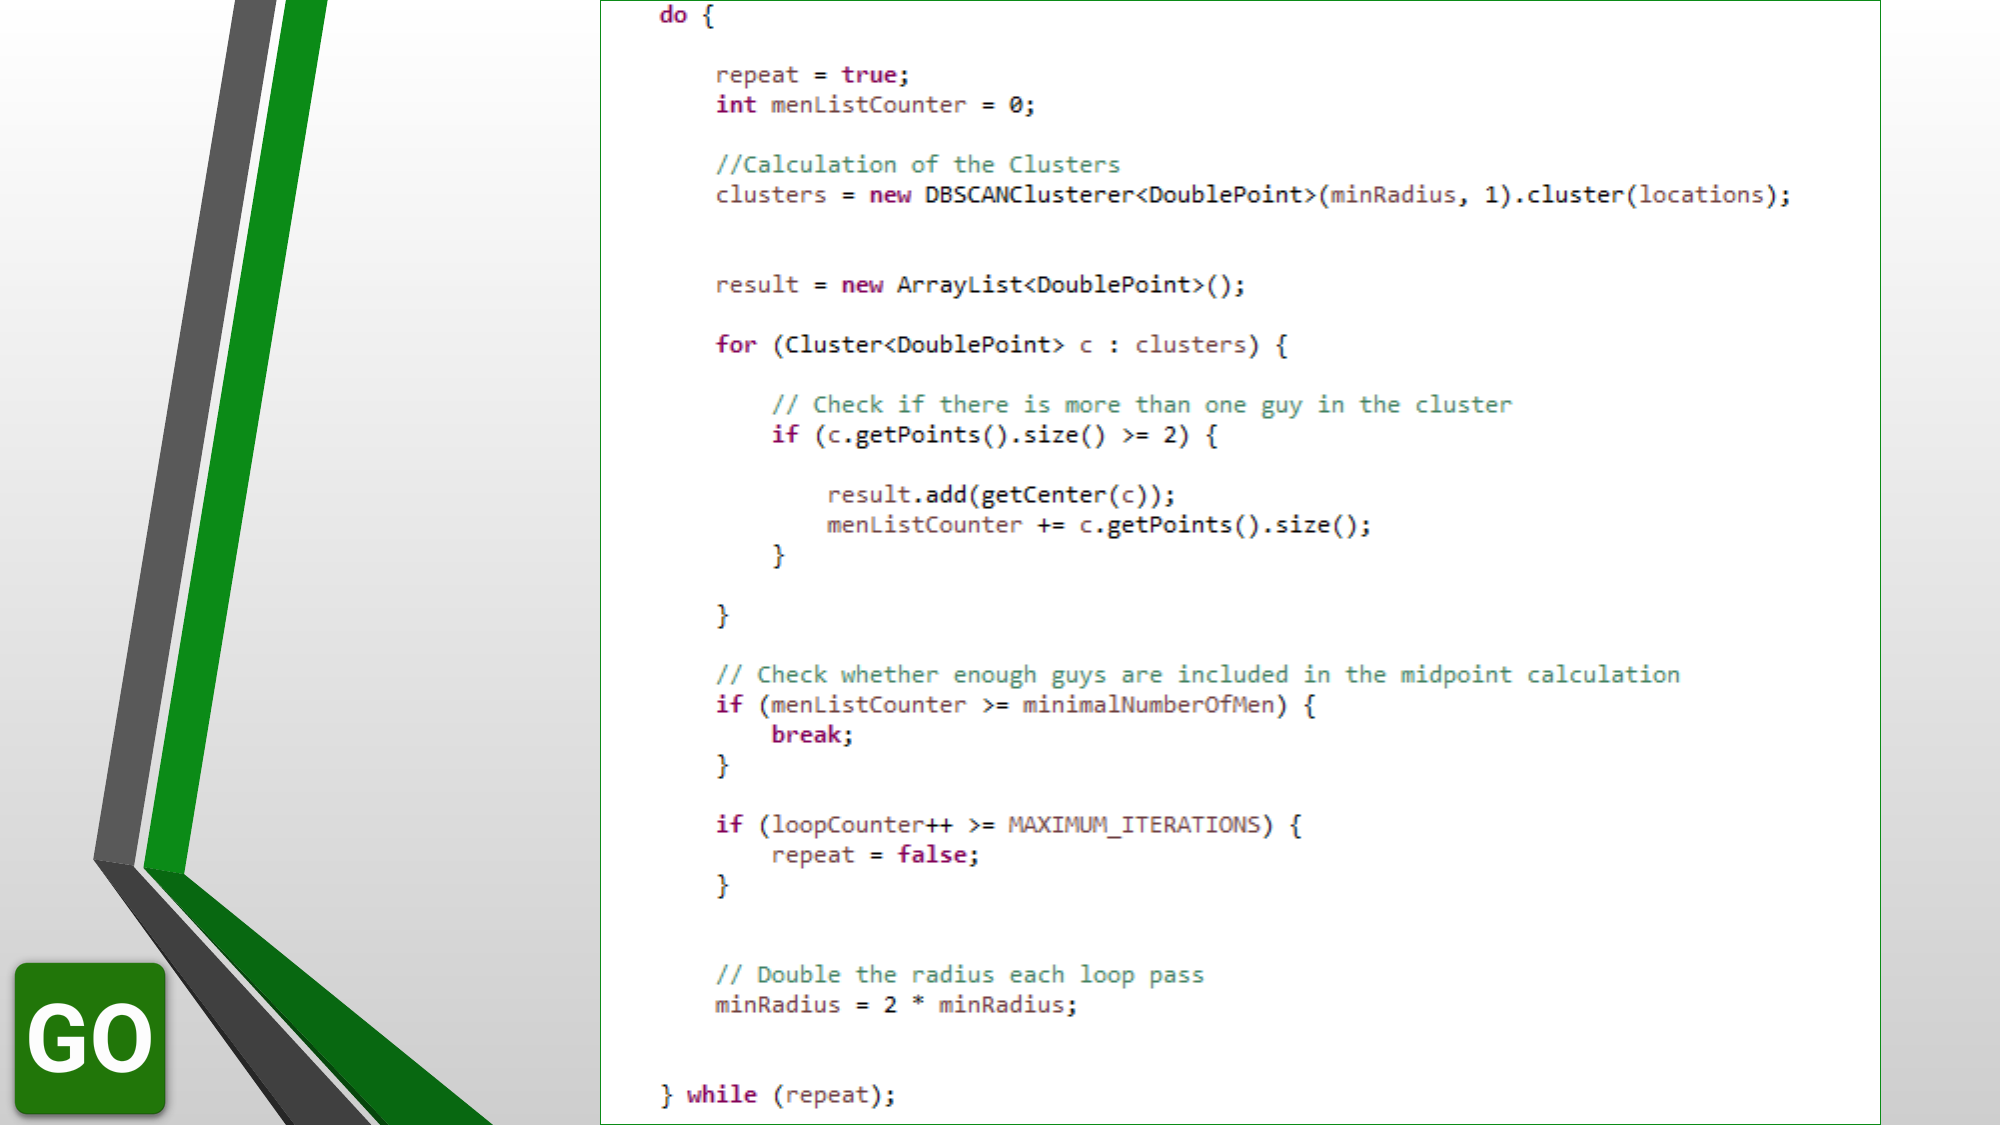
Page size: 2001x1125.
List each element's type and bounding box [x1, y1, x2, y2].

picture [0, 943, 184, 1125]
list [599, 0, 1882, 1125]
